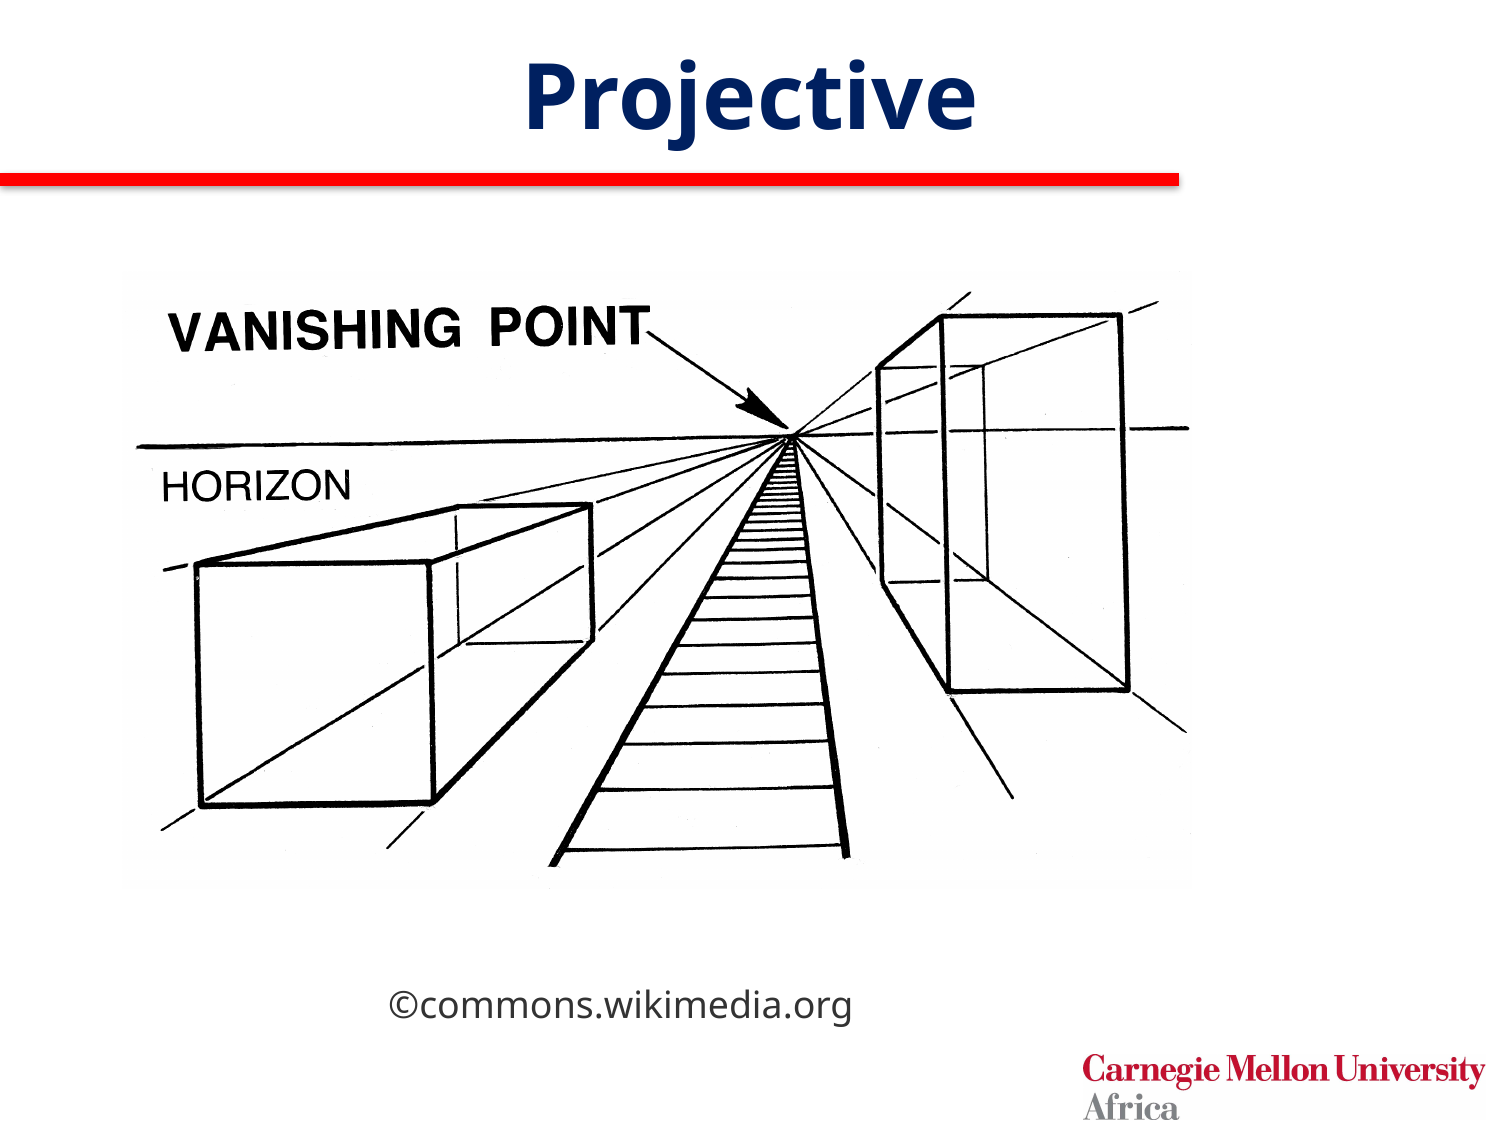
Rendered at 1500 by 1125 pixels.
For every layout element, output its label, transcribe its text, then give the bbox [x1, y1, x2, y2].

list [121, 271, 1193, 889]
text_box ©commons.wikimedia.org [373, 974, 1127, 1034]
title Projective [75, 0, 1425, 187]
picture [1083, 1054, 1486, 1120]
